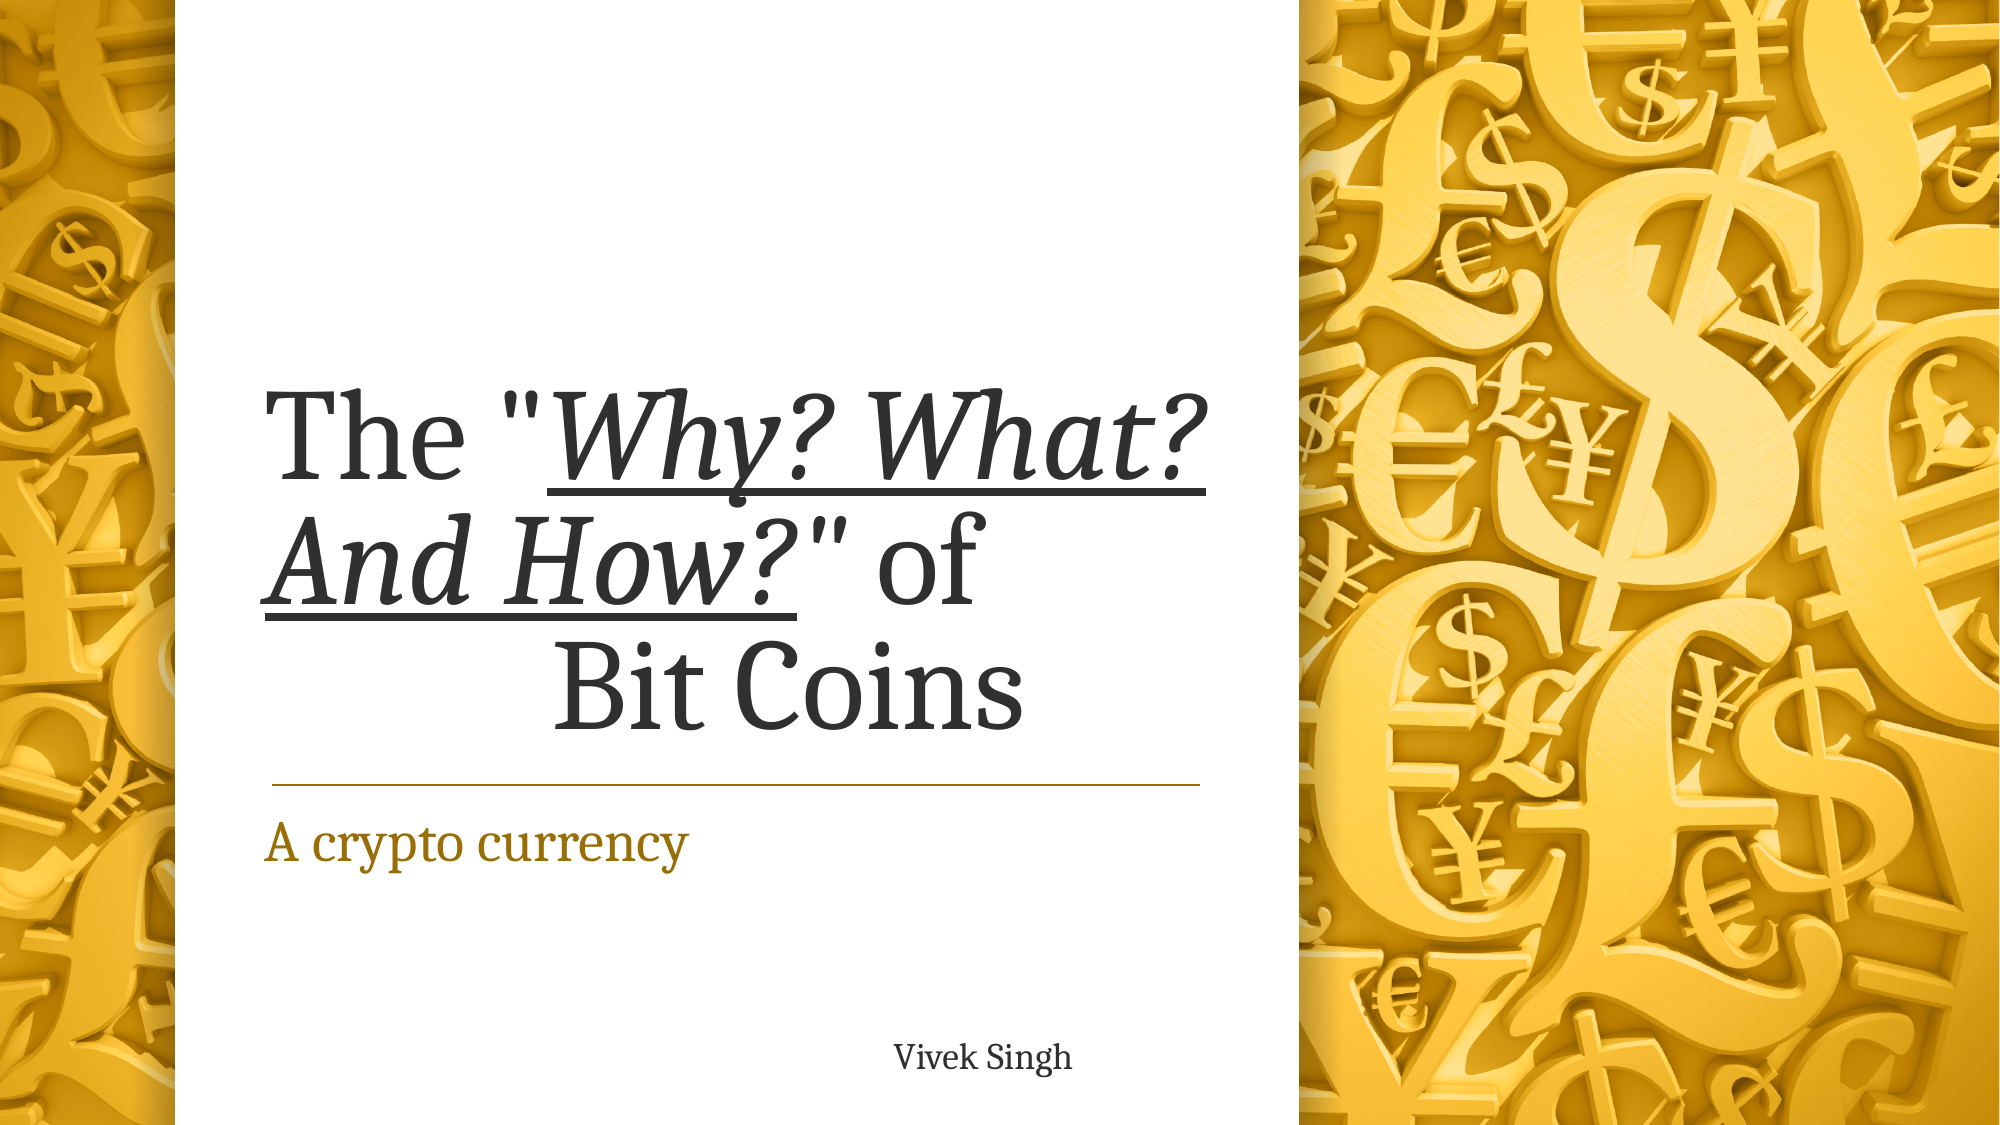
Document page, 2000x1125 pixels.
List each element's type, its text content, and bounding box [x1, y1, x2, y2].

title The "Why? What? And How?" of Bit Coins [249, 262, 1225, 763]
picture [1299, 0, 2000, 1125]
subtitle A crypto currency [249, 803, 1225, 1012]
text_box Vivek Singh [878, 1024, 1089, 1085]
picture [0, 0, 175, 1125]
